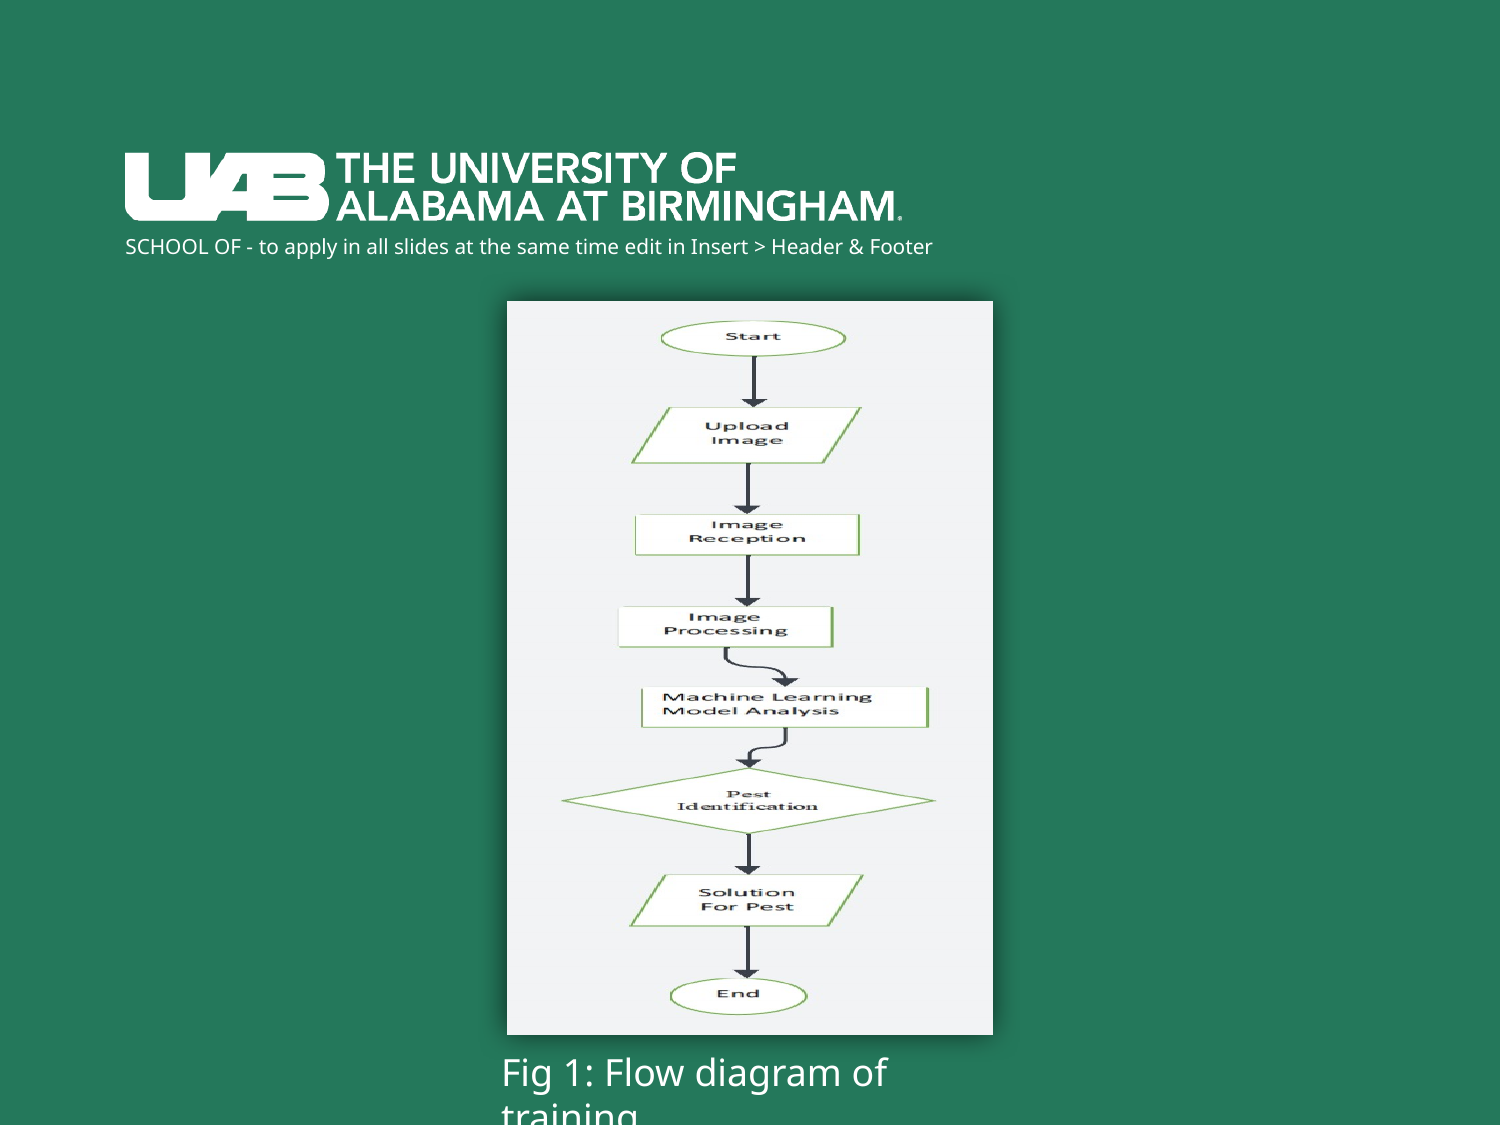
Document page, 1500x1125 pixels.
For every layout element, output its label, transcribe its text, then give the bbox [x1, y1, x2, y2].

text_box Fig 1: Flow diagram of training [486, 1042, 1014, 1125]
footer SCHOOL OF - to apply in all slides at the same time edit in Insert > Header & Footer [110, 223, 1235, 272]
picture [507, 301, 993, 1035]
picture [125, 152, 902, 221]
